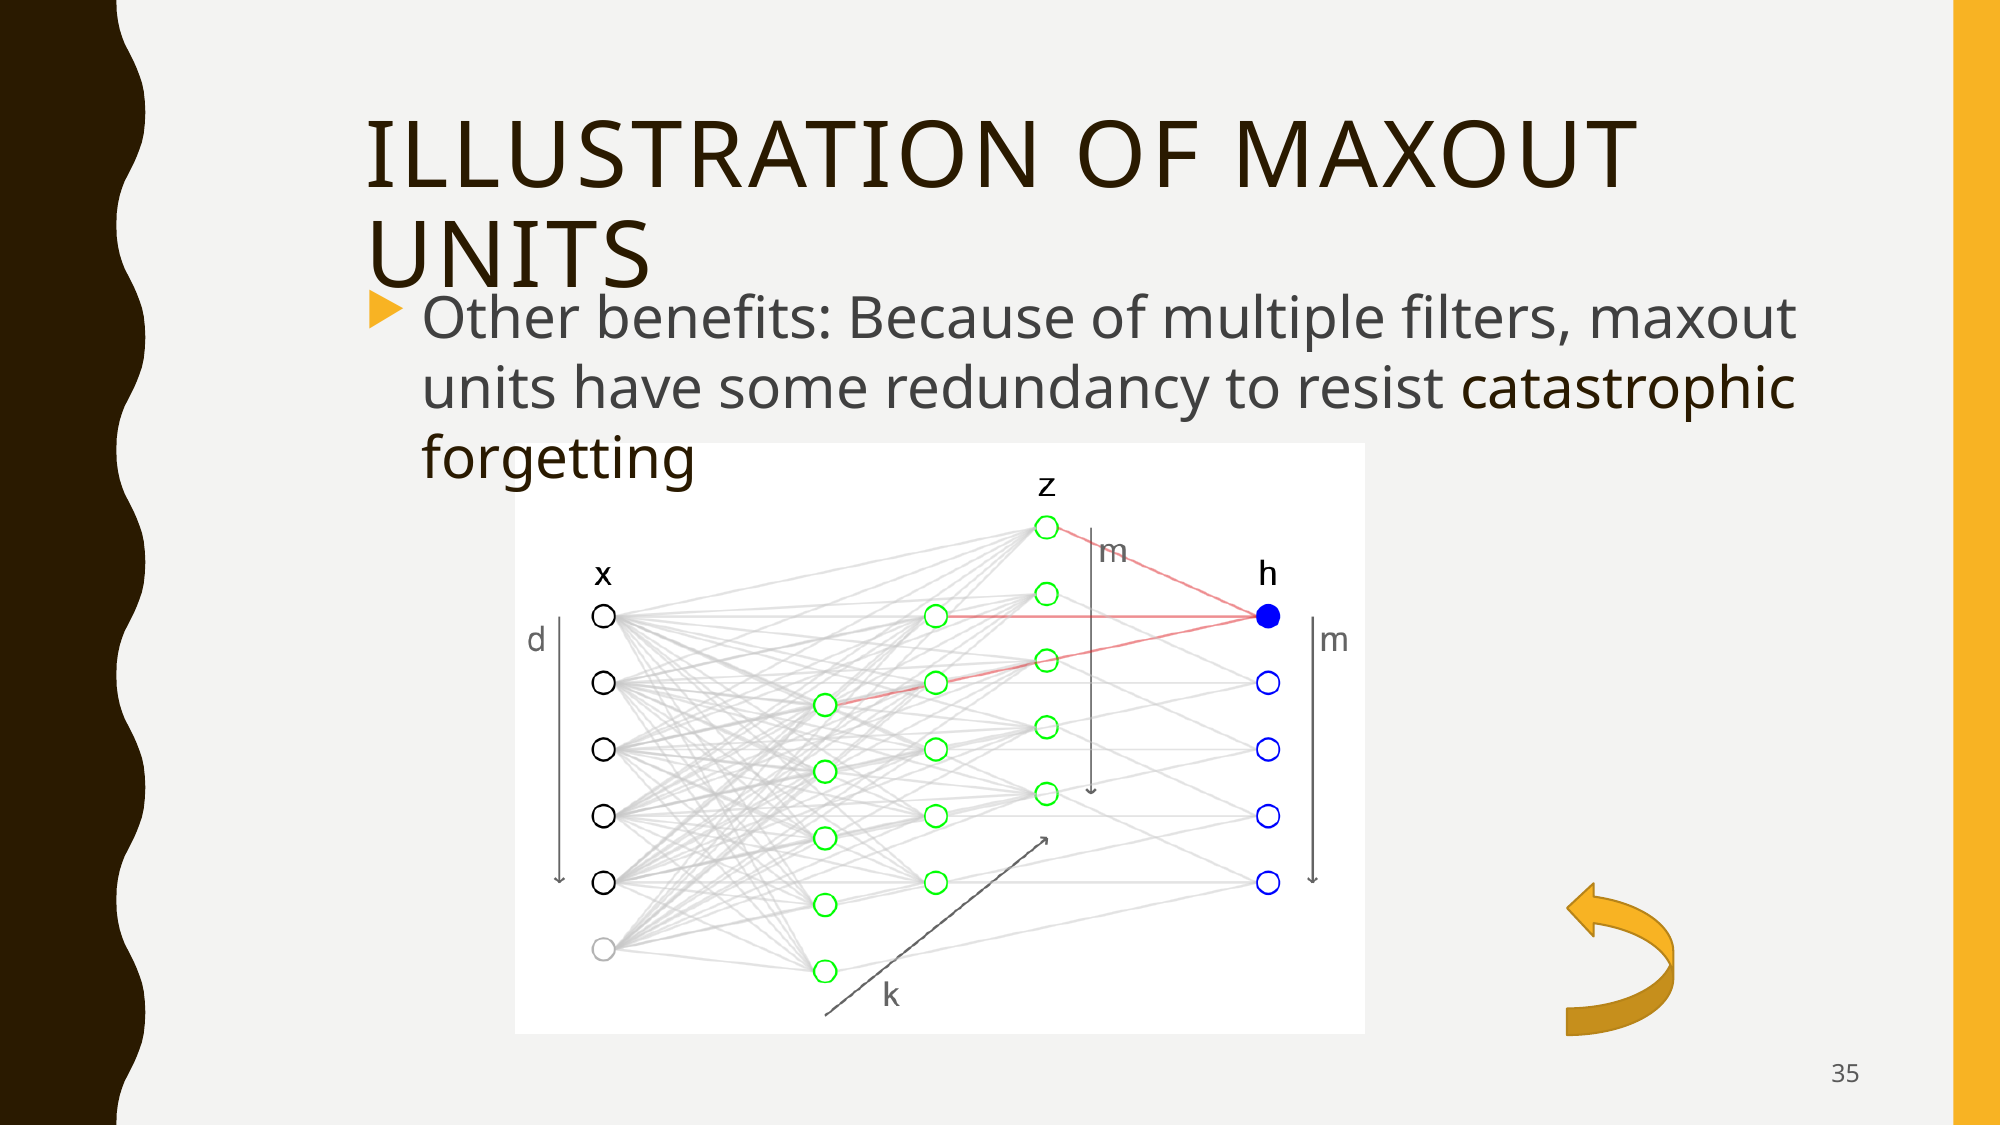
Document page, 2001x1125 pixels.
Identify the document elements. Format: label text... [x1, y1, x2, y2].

title Illustration of Maxout Units [350, 99, 1934, 317]
slide_number 35 [1412, 1045, 1875, 1103]
text_box [1565, 882, 1675, 1037]
text_box Other benefits: Because of multiple filters, maxout units have some redundancy to resist catastrophic forgetting [349, 272, 1839, 450]
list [515, 443, 1365, 1034]
